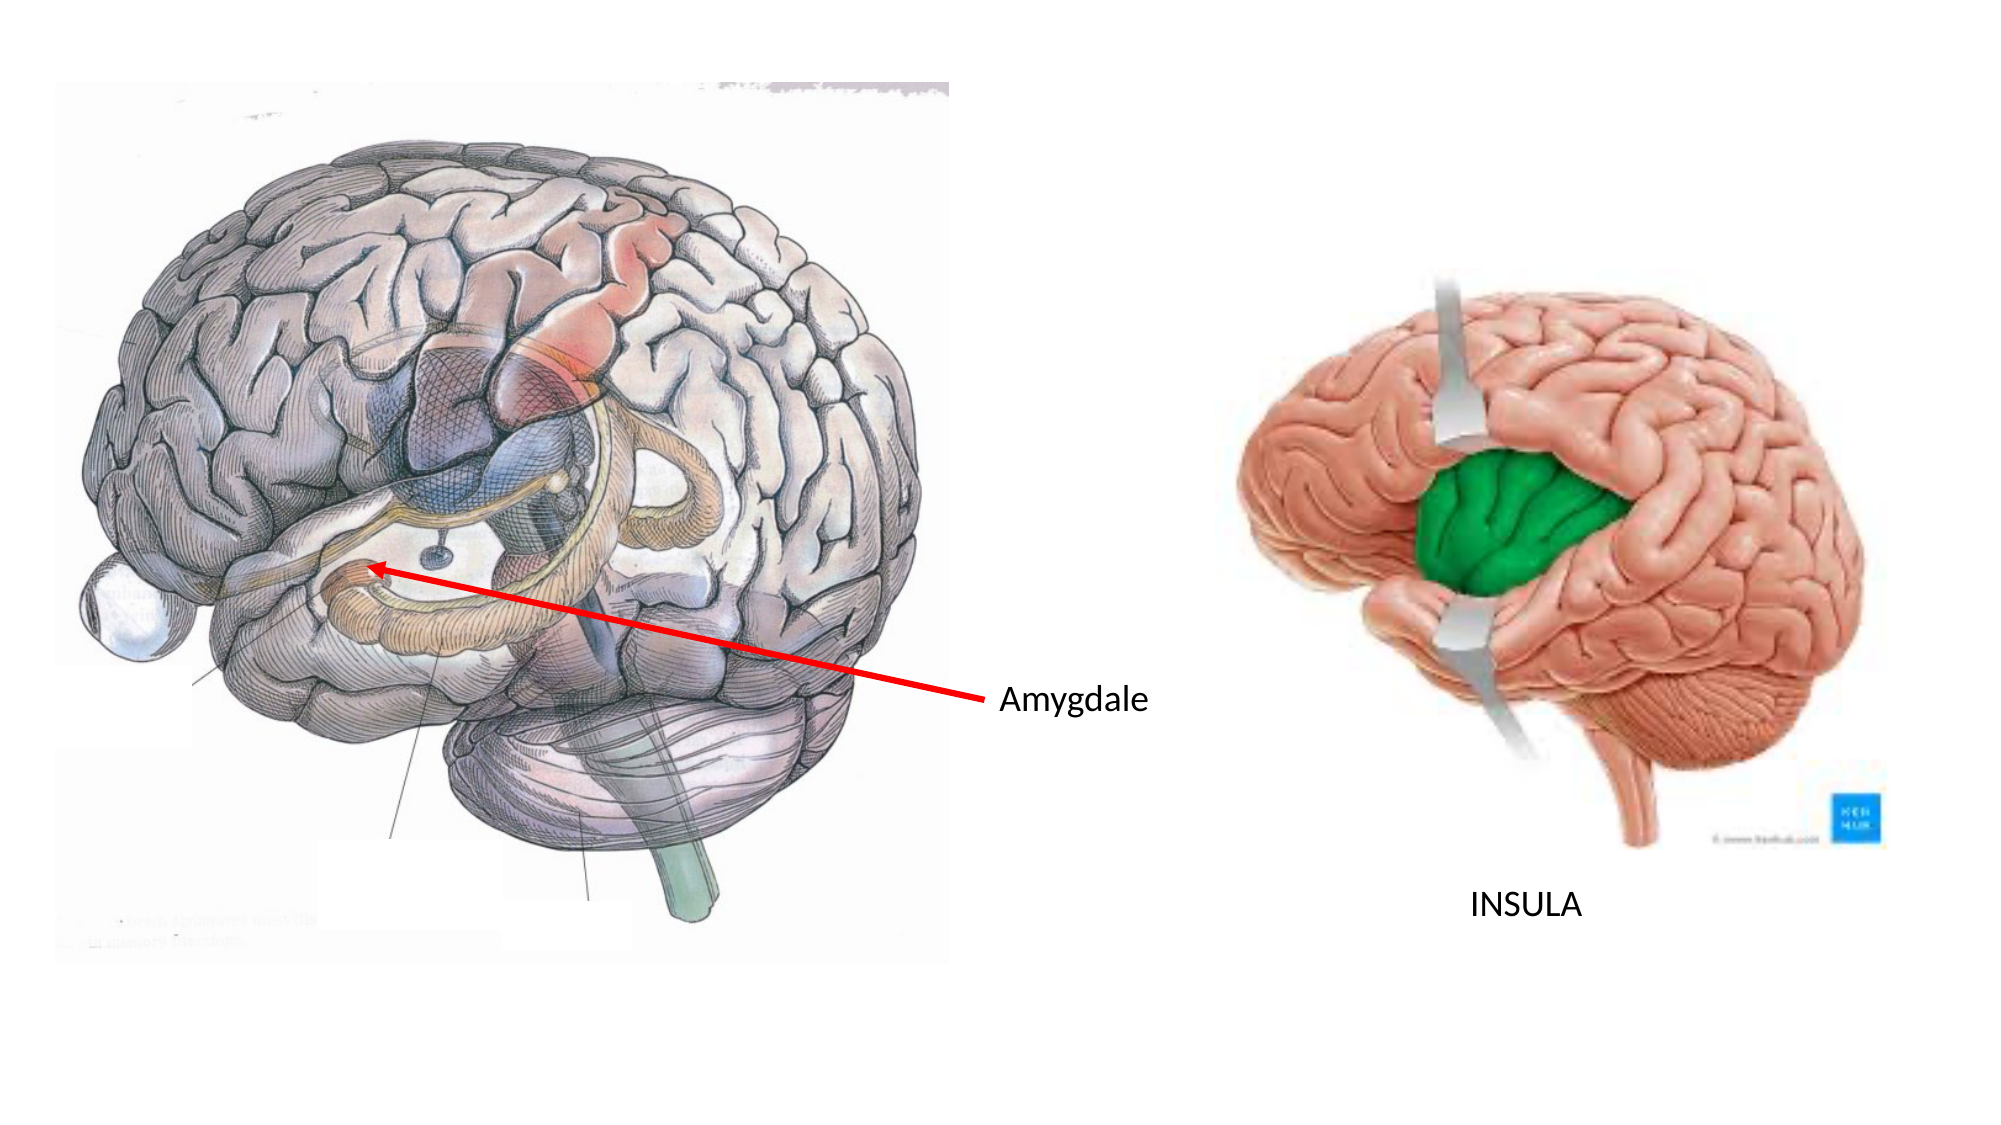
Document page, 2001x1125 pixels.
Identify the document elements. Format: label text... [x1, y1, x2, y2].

picture [1215, 268, 1890, 853]
text_box Amygdale [984, 666, 1215, 727]
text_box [366, 566, 985, 700]
picture [55, 82, 949, 964]
text_box INSULA [1455, 871, 1598, 932]
